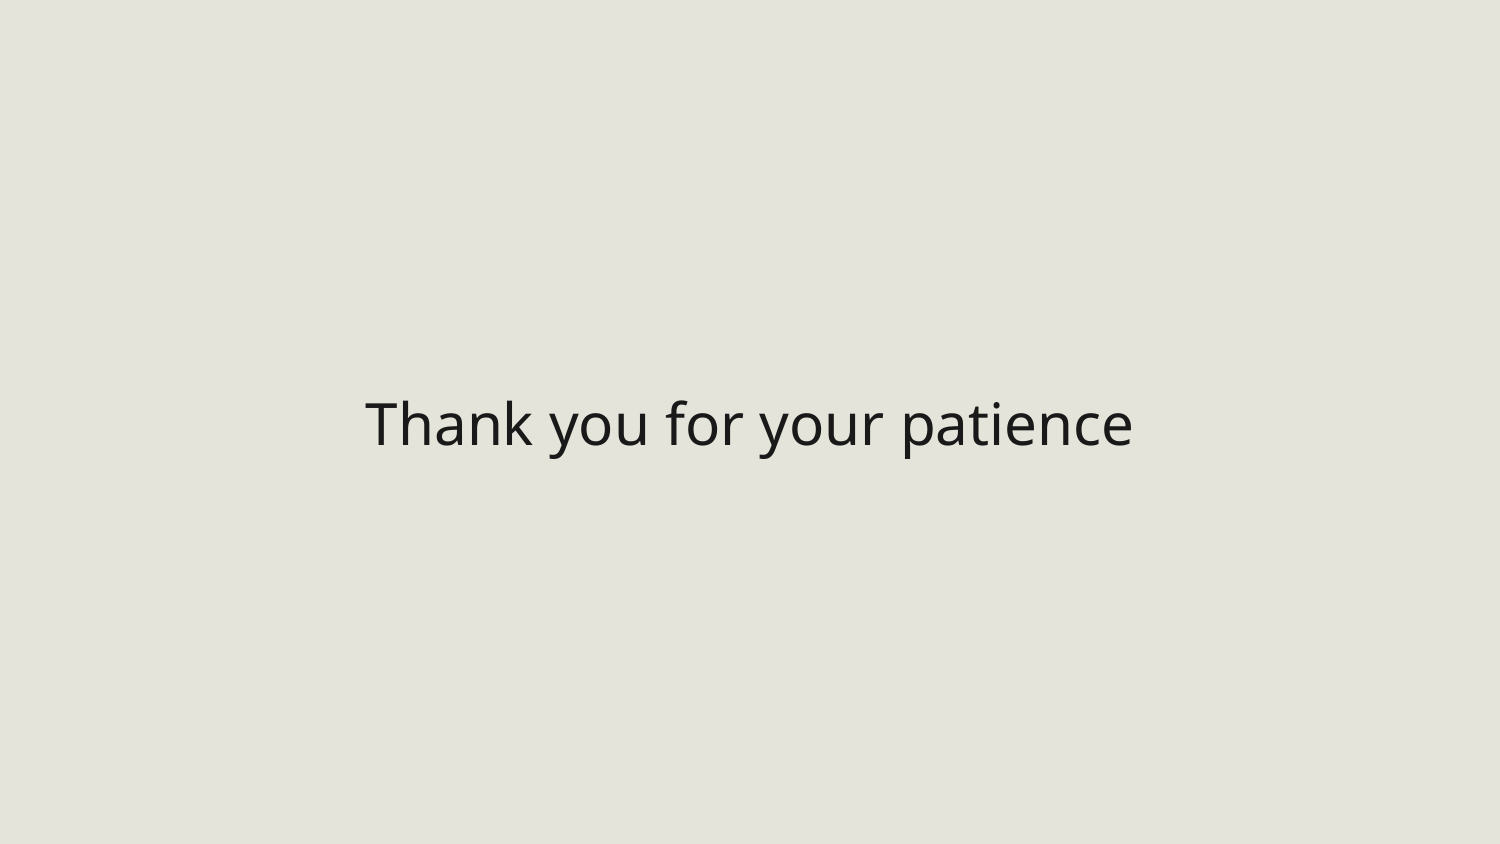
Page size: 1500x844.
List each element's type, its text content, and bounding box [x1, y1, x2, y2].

title Thank you for your patience [210, 353, 1290, 490]
